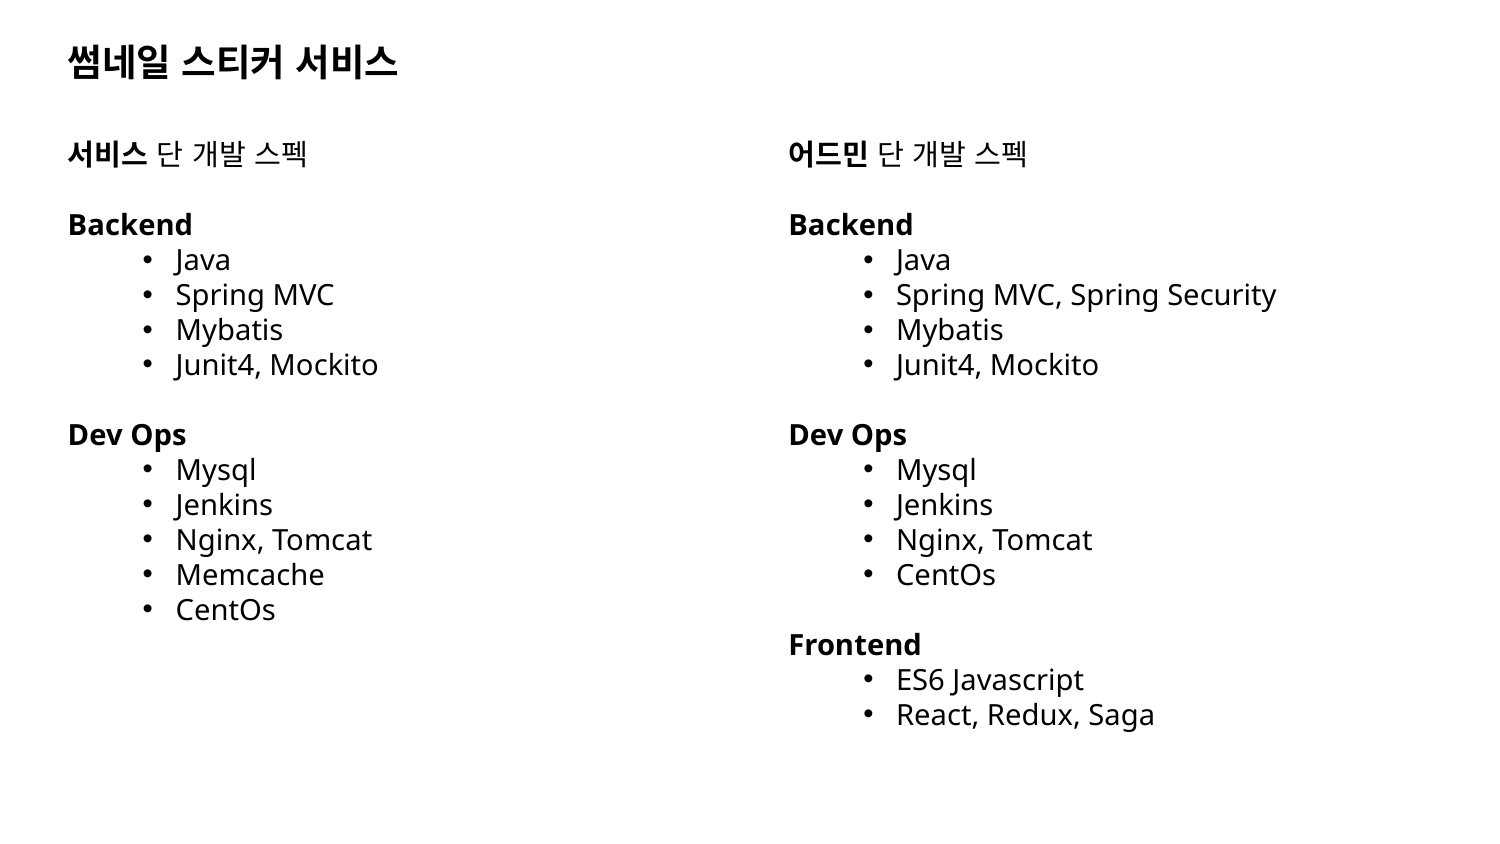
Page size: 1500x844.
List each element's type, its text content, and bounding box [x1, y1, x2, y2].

text_box 서비스 단 개발 스펙 Backend Java Spring MVC Mybatis Junit4, Mockito Dev Ops Mysql Jenkins Nginx, Tomcat Memcache CentOs [53, 129, 680, 669]
text_box 어드민 단 개발 스펙 Backend Java Spring MVC, Spring Security Mybatis Junit4, Mockito Dev Ops Mysql Jenkins Nginx, Tomcat CentOs Frontend ES6 Javascript React, Redux, Saga [773, 129, 1400, 739]
text_box 썸네일 스티커 서비스 [53, 31, 455, 92]
